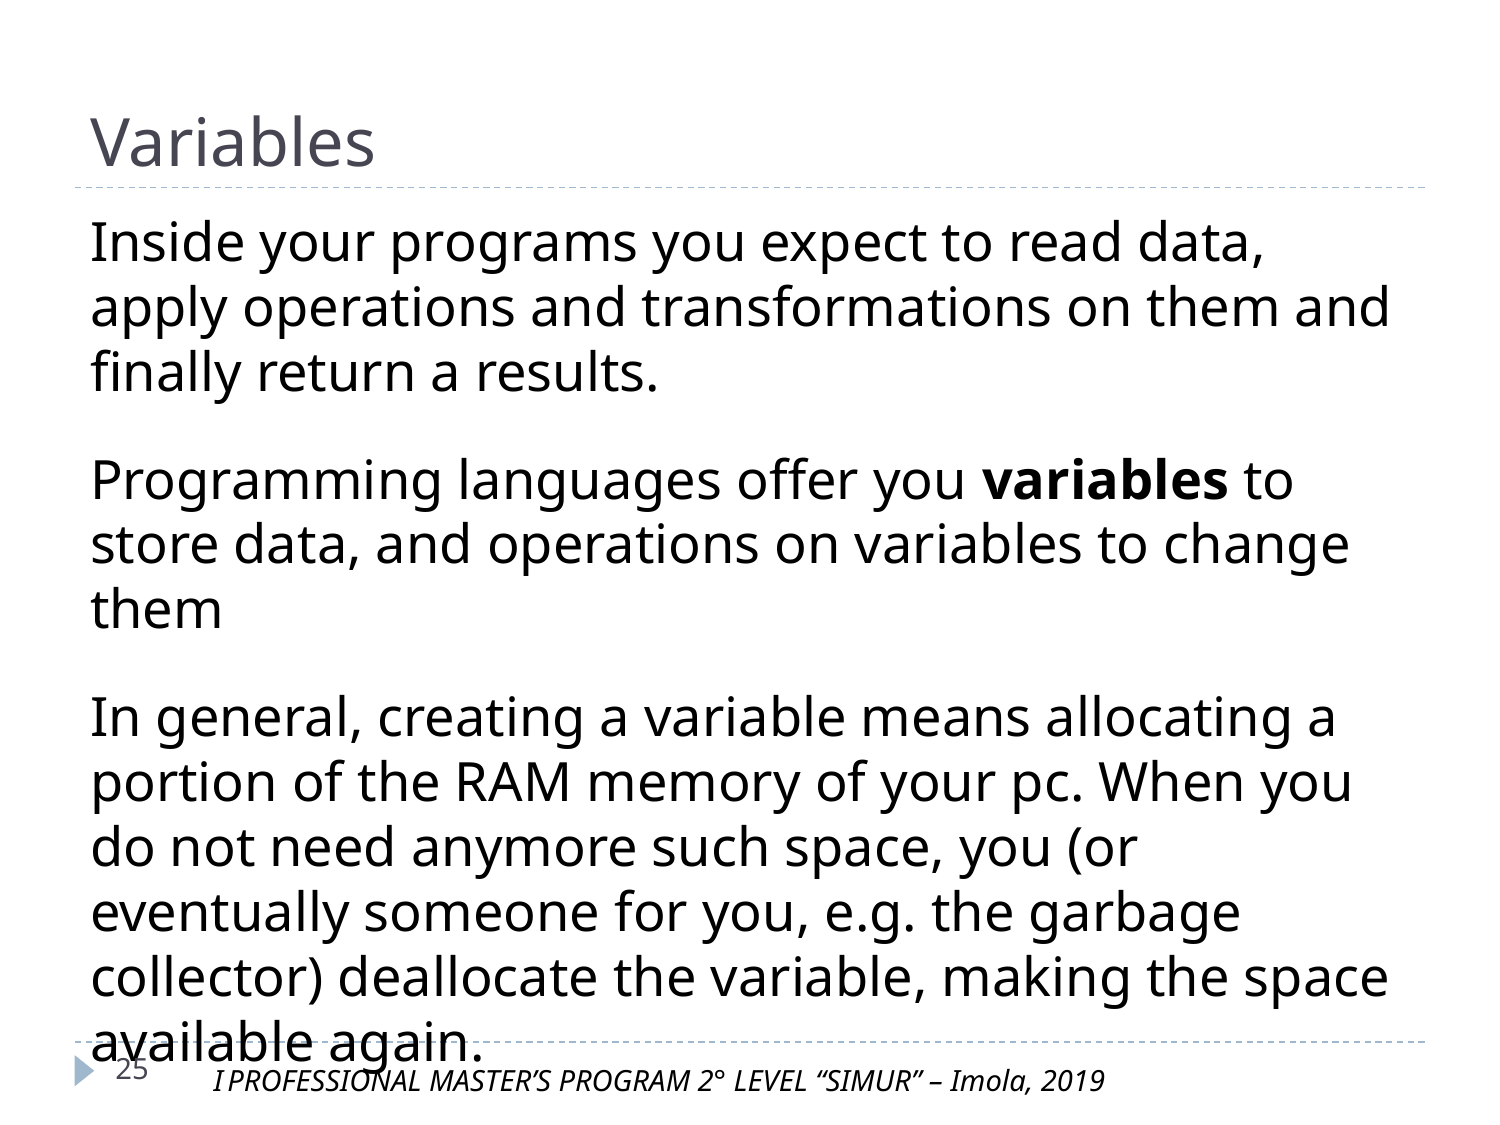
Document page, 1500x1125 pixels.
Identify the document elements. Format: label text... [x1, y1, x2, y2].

title Variables [75, 24, 1425, 188]
slide_number ‹#› [100, 1042, 426, 1103]
text_box I PROFESSIONAL MASTER’S PROGRAM 2° LEVEL “SIMUR” – Imola, 2019 [198, 1054, 1302, 1106]
list Inside your programs you expect to read data, apply operations and transformations on them and finally return a results. Programming languages offer you variables to store data, and operations on variables to change them In general, creating a variable means allocating a portion of the RAM memory of your pc. When you do not need anymore such space, you (or eventually someone for you, e.g. the garbage collector) deallocate the variable, making the space available again. [75, 200, 1425, 1026]
